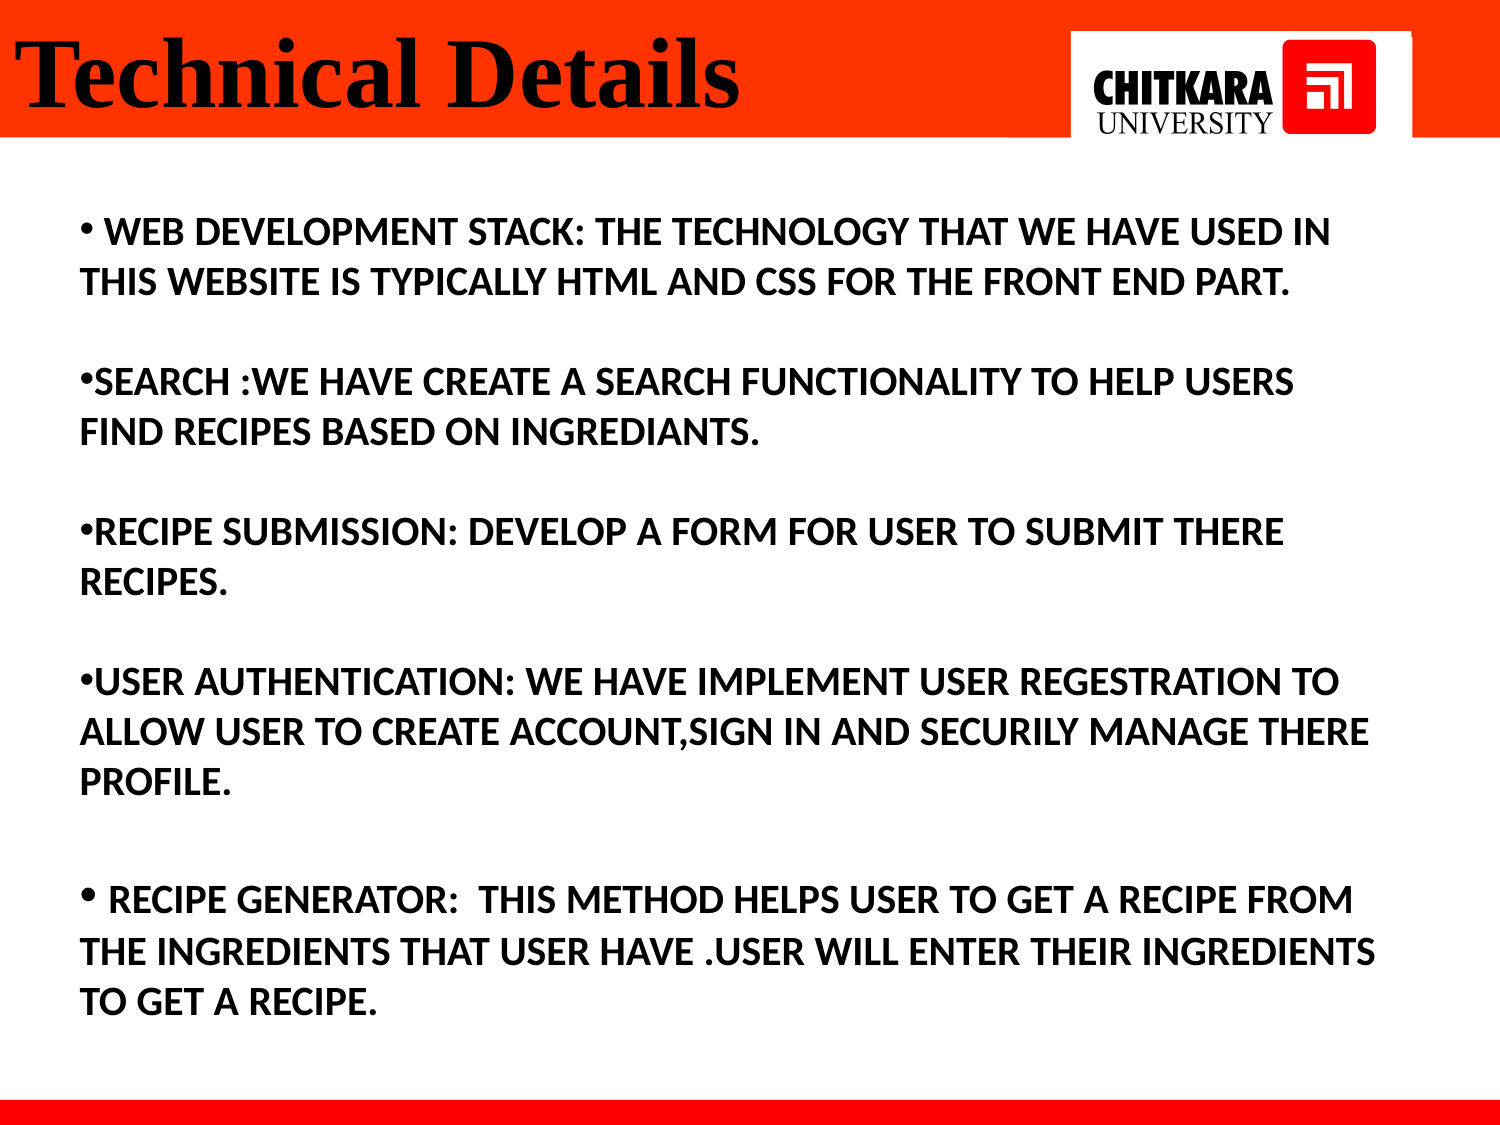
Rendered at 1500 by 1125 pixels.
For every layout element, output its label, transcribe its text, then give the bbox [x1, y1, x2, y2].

text_box Technical Details [0, 0, 886, 135]
text_box WEB DEVELOPMENT STACK: THE TECHNOLOGY THAT WE HAVE USED IN THIS WEBSITE IS TYPICALLY HTML AND CSS FOR THE FRONT END PART. SEARCH :WE HAVE CREATE A SEARCH FUNCTIONALITY TO HELP USERS FIND RECIPES BASED ON INGREDIANTS. RECIPE SUBMISSION: DEVELOP A FORM FOR USER TO SUBMIT THERE RECIPES. USER AUTHENTICATION: WE HAVE IMPLEMENT USER REGESTRATION TO ALLOW USER TO CREATE ACCOUNT,SIGN IN AND SECURILY MANAGE THERE PROFILE. RECIPE GENERATOR: THIS METHOD HELPS USER TO GET A RECIPE FROM THE INGREDIENTS THAT USER HAVE .USER WILL ENTER THEIR INGREDIENTS TO GET A RECIPE. [64, 196, 1400, 1032]
picture [1074, 37, 1391, 138]
